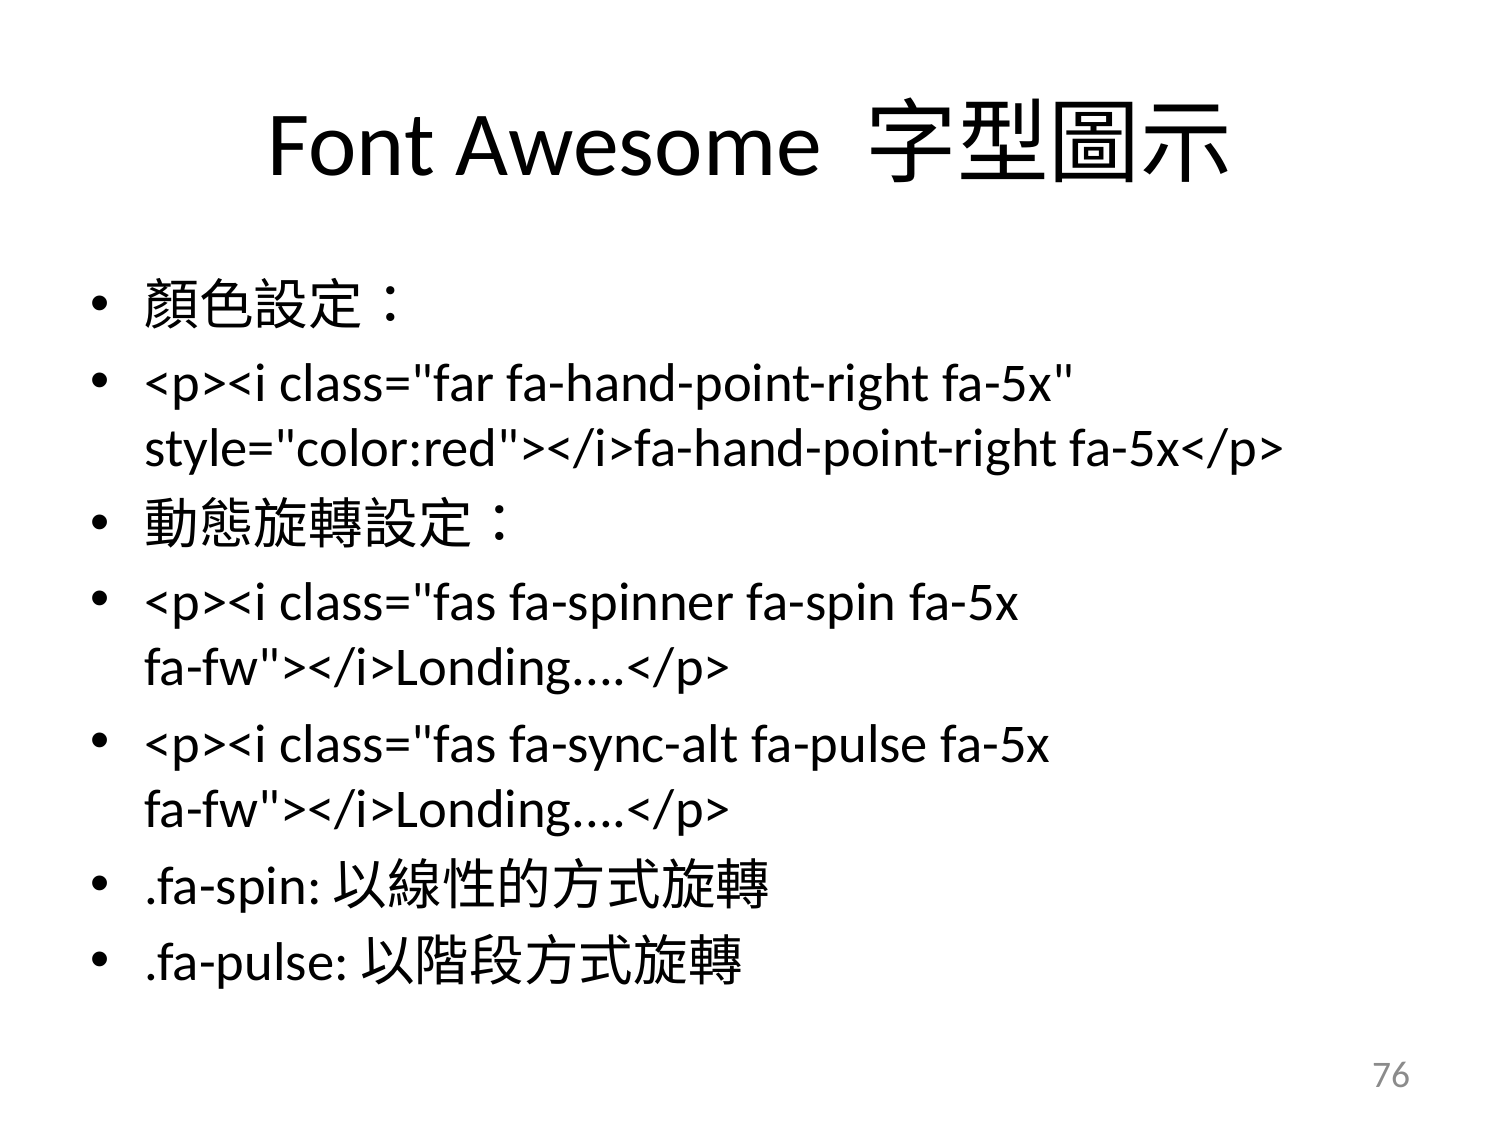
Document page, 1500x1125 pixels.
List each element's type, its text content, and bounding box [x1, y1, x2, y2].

list 顏色設定： <p><i class="far fa-hand-point-right fa-5x" style="color:red"></i>fa-hand-point-right fa-5x</p> 動態旋轉設定： <p><i class="fas fa-spinner fa-spin fa-5x fa-fw"></i>Londing....</p> <p><i class="fas fa-sync-alt fa-pulse fa-5x fa-fw"></i>Londing....</p> .fa-spin:以線性的方式旋轉 .fa-pulse:以階段方式旋轉 [75, 262, 1425, 1005]
slide_number 76 [1074, 1042, 1425, 1103]
title Font Awesome 字型圖示 [75, 45, 1425, 233]
